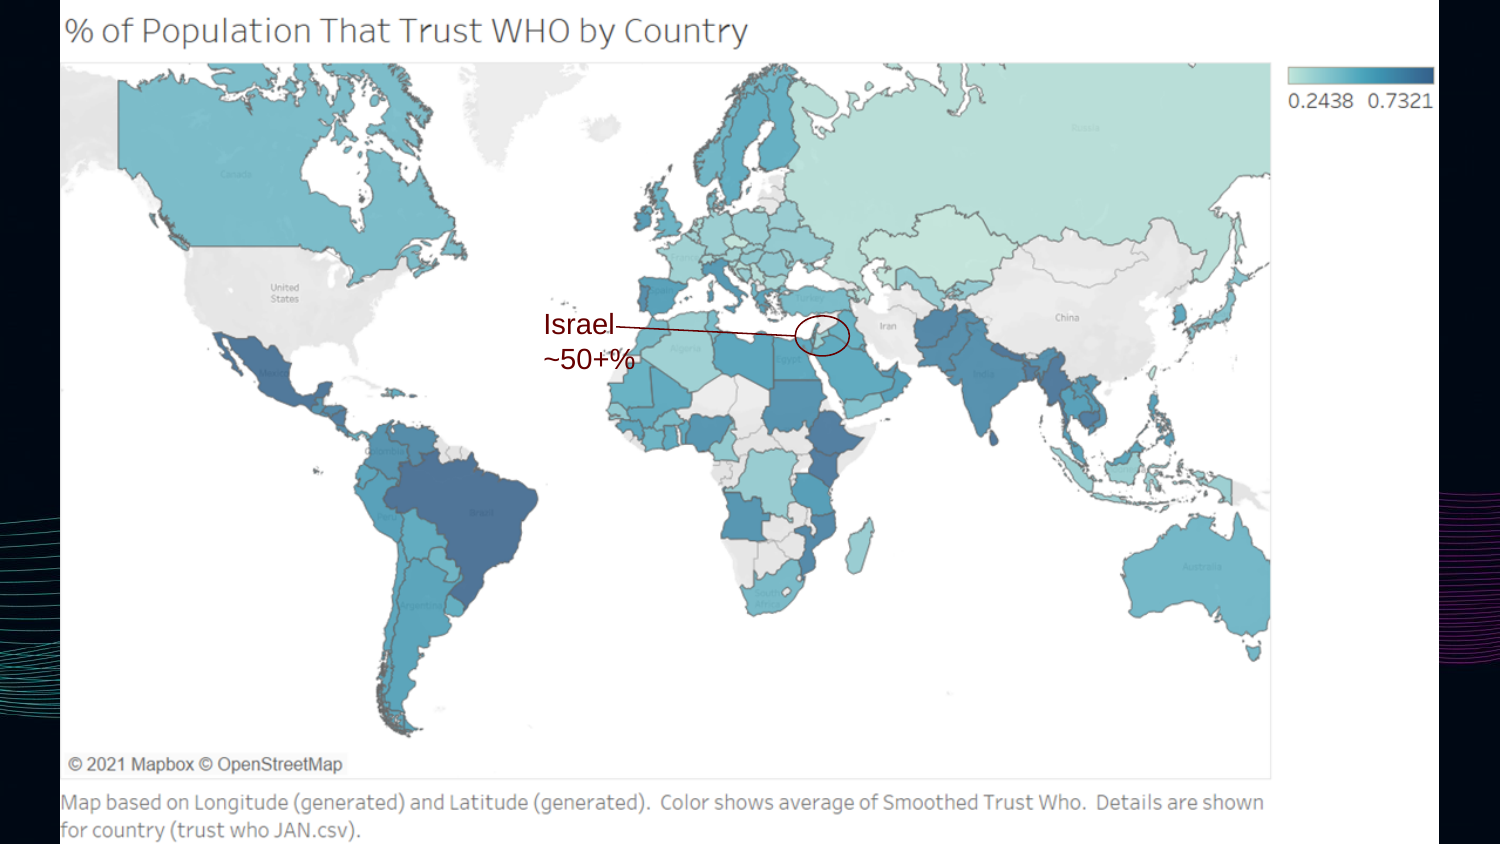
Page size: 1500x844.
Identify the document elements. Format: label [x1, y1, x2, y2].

text_box [615, 326, 796, 337]
picture [0, 0, 1500, 844]
